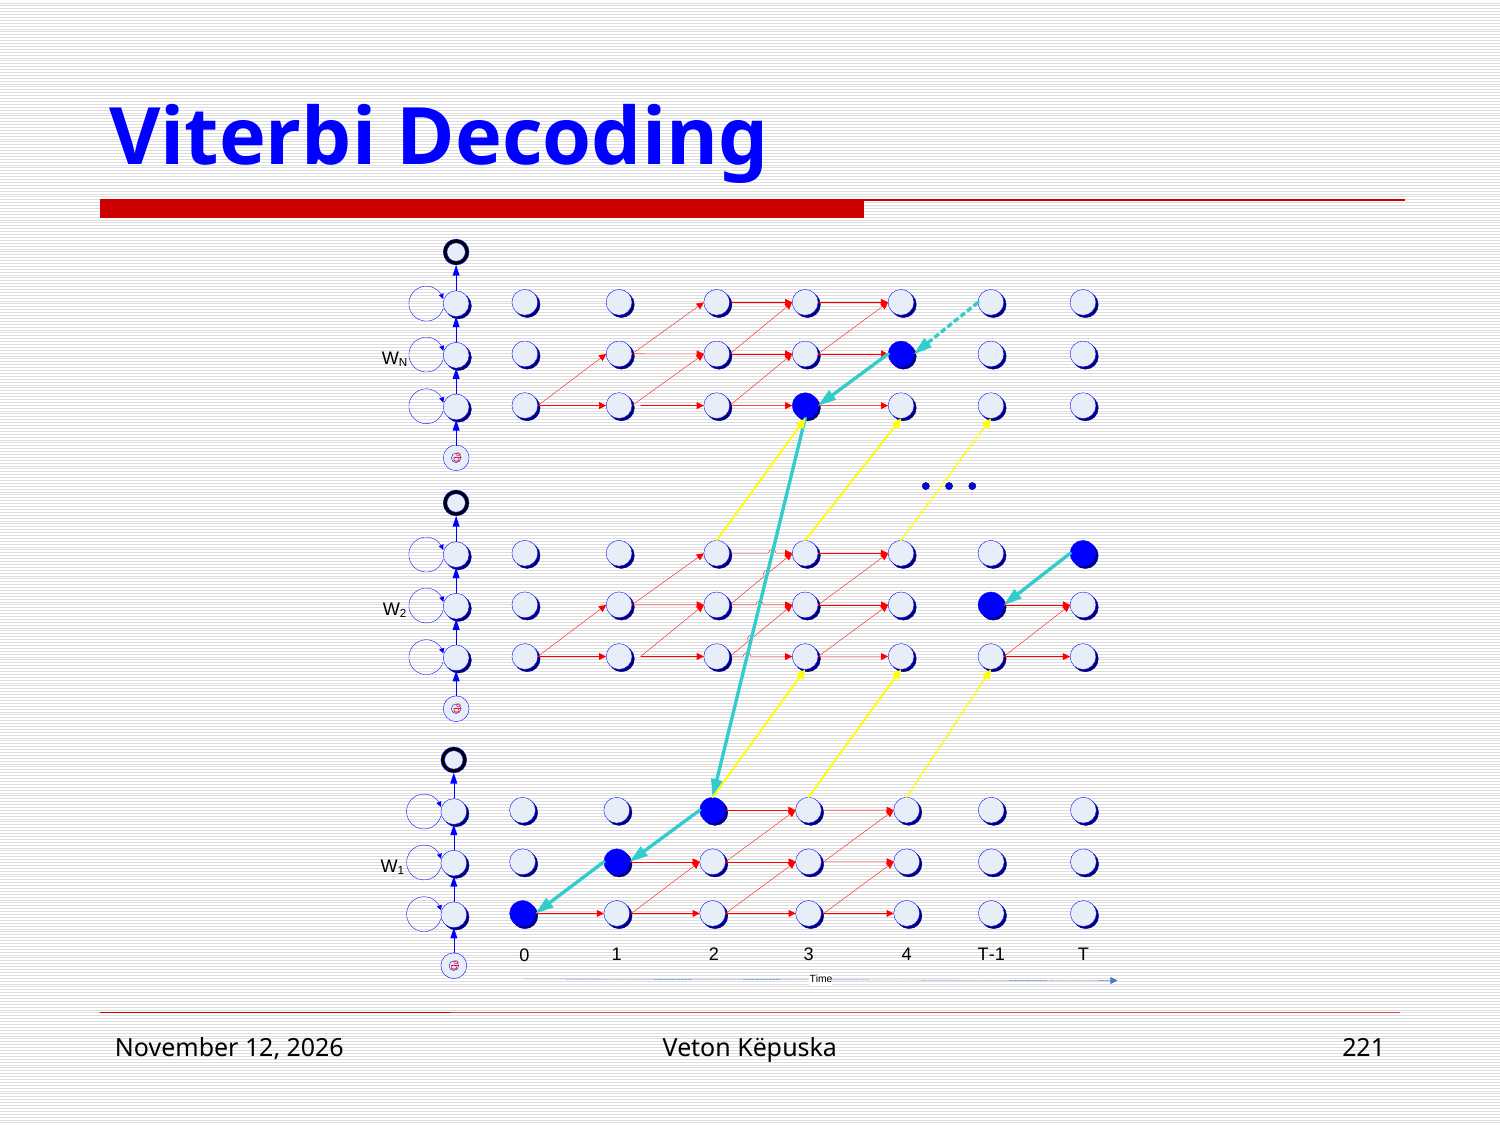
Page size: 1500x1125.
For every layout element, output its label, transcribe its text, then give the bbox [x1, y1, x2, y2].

slide_number 221 [1074, 1024, 1401, 1103]
title Viterbi Decoding [93, 49, 1407, 188]
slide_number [99, 1024, 426, 1103]
footer Veton Këpuska [512, 1024, 988, 1103]
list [378, 237, 1120, 988]
